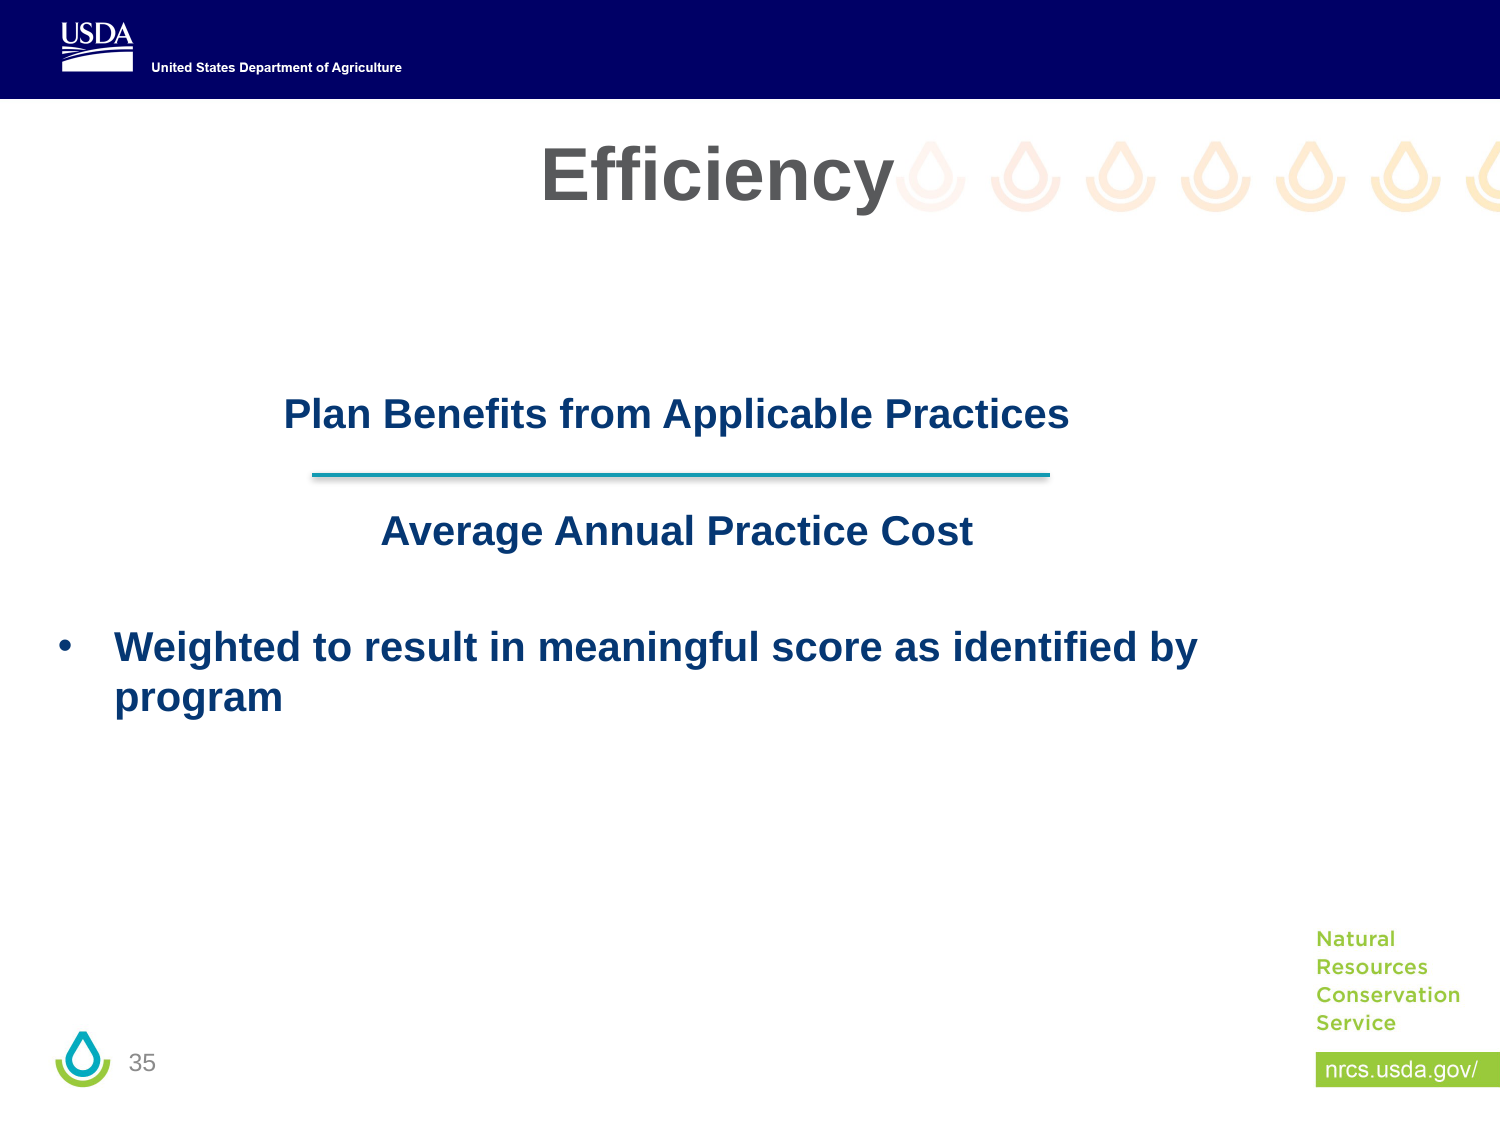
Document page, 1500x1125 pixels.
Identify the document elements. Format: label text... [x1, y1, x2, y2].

title Efficiency [42, 92, 1393, 248]
list Plan Benefits from Applicable Practices Average Annual Practice Cost Weighted to result in meaningful score as identified by program [42, 262, 1312, 756]
slide_number 35 [113, 1031, 464, 1091]
picture [0, 0, 1500, 1125]
